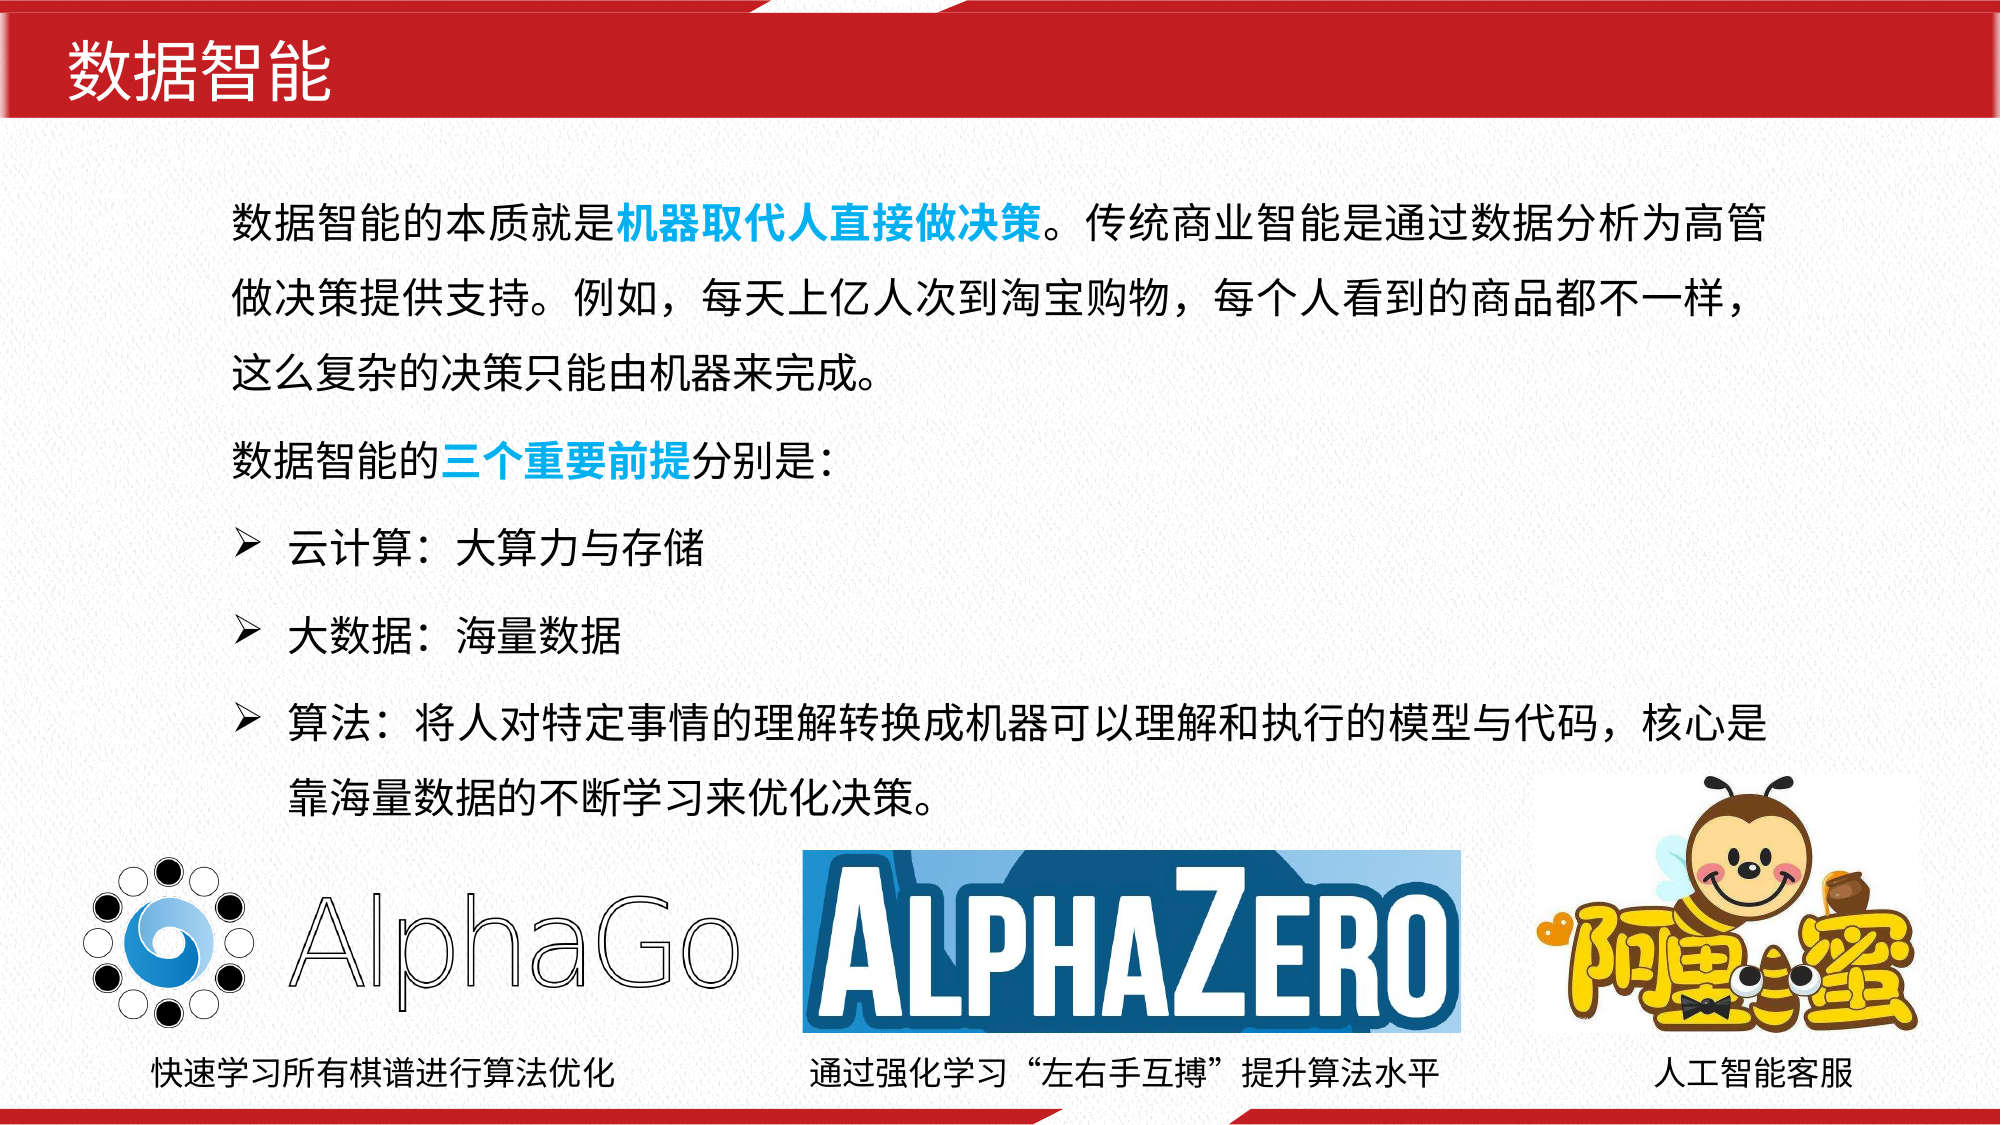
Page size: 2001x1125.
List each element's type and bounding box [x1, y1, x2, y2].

picture [0, 12, 2000, 118]
picture [1535, 774, 1920, 1033]
picture [81, 855, 740, 1029]
text_box [0, 0, 2000, 12]
picture [802, 850, 1461, 1033]
text_box [0, 118, 2000, 1125]
